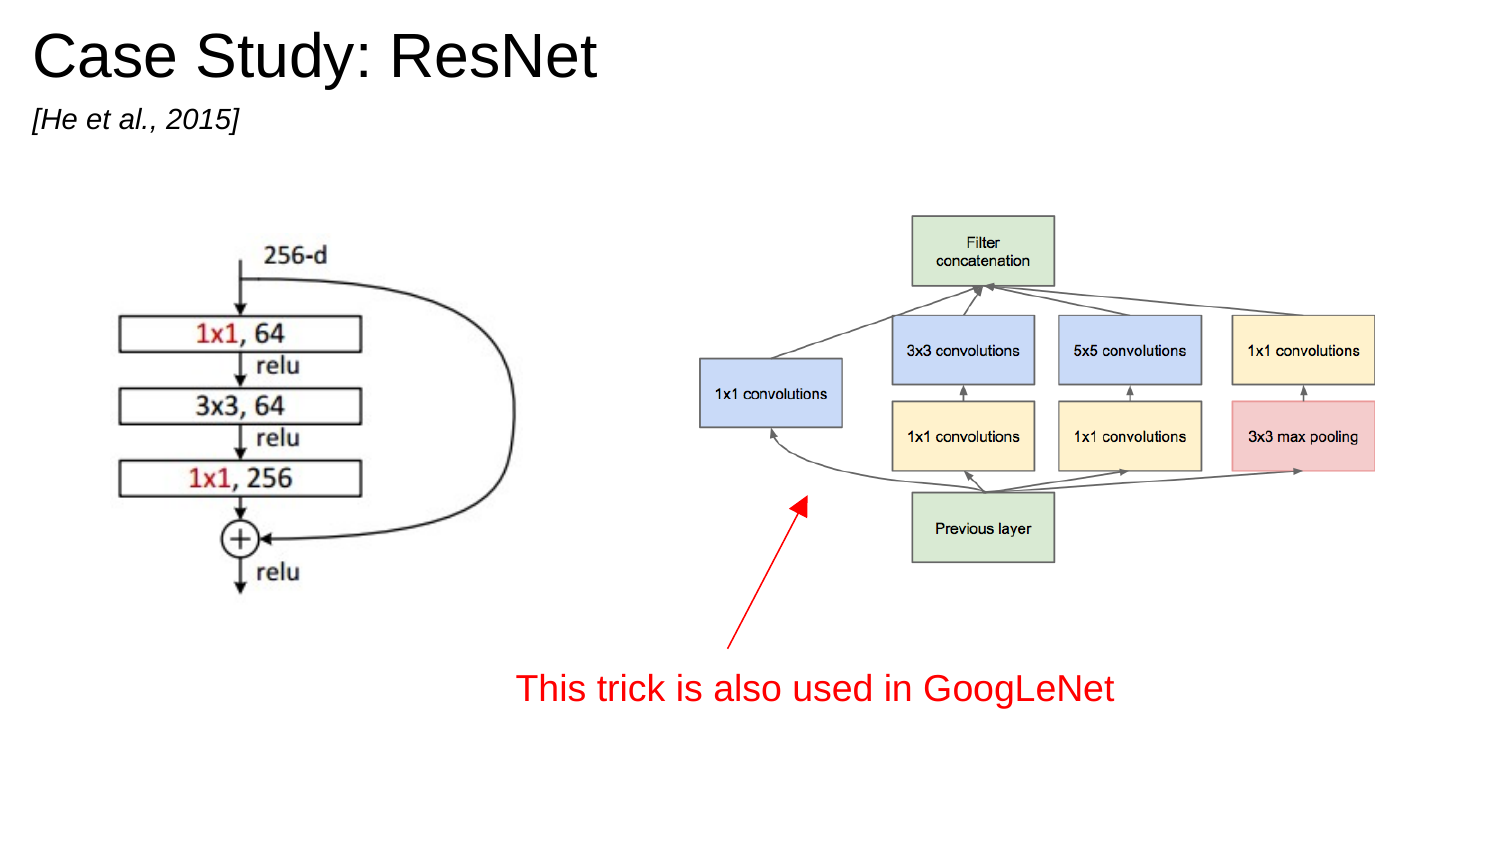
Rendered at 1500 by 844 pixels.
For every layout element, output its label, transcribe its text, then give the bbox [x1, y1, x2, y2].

picture [697, 214, 1376, 564]
text_box This trick is also used in GoogLeNet [500, 648, 1147, 699]
text_box [He et al., 2015] [17, 85, 402, 157]
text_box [727, 494, 808, 649]
text_box Case Study: ResNet [17, 0, 765, 163]
picture [110, 233, 523, 615]
